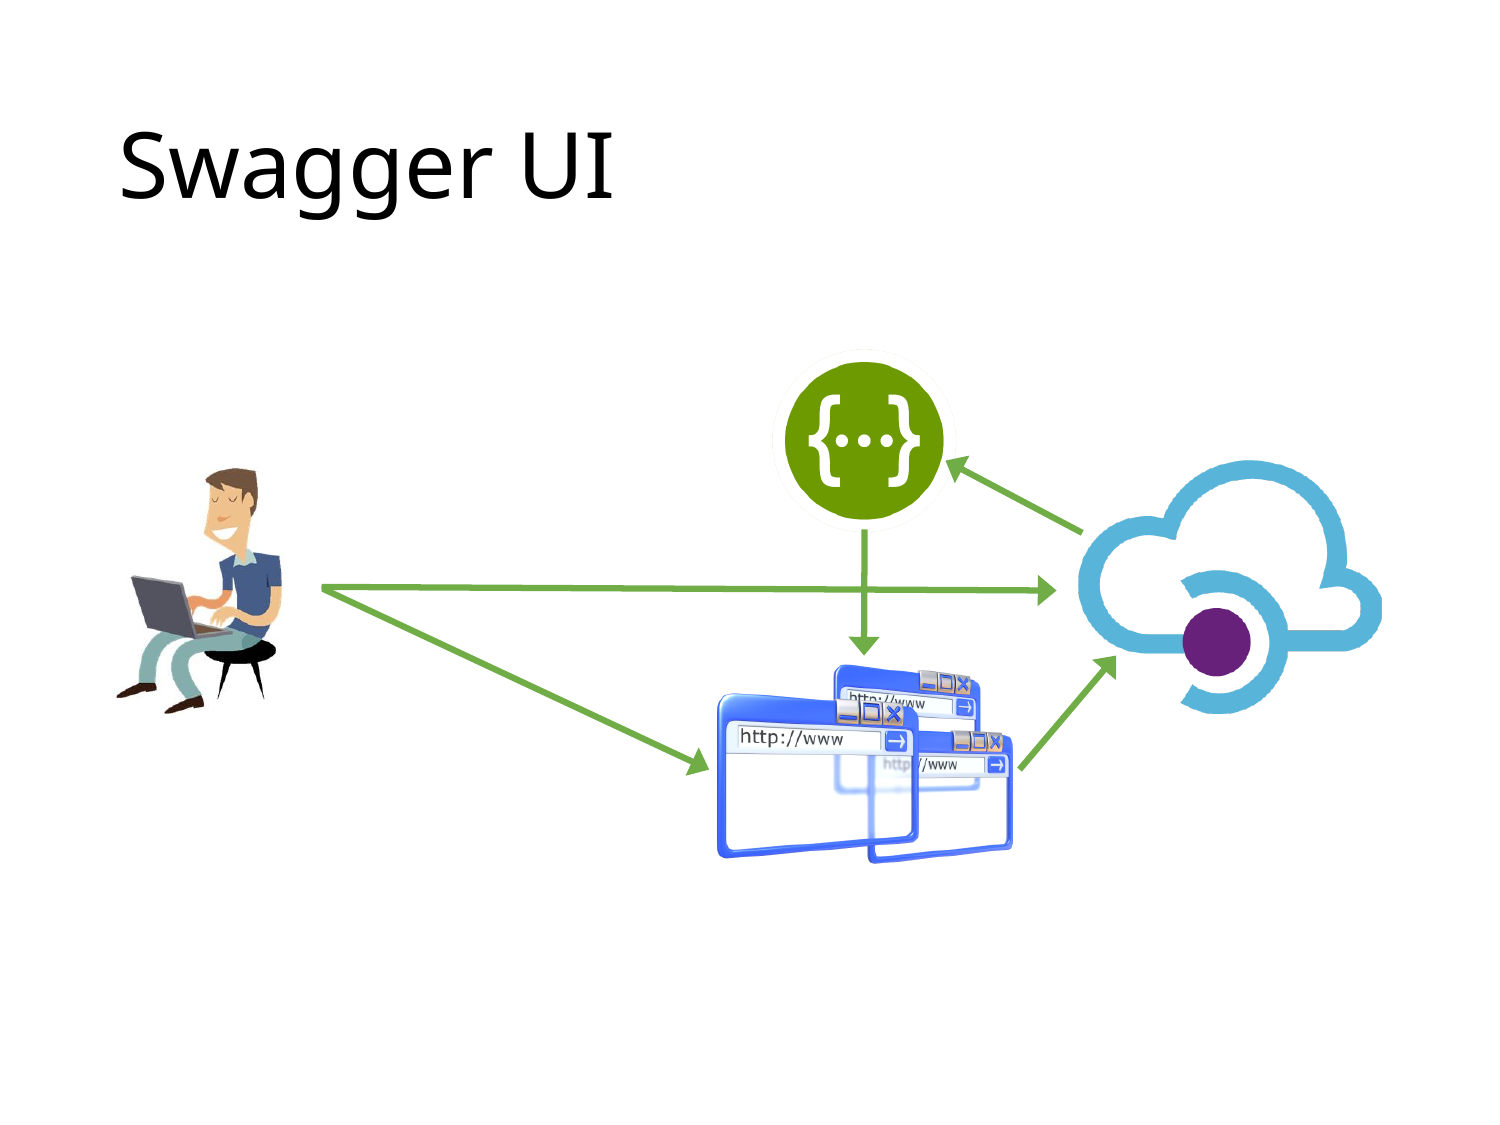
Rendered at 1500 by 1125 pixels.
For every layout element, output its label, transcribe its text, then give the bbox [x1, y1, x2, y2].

title Swagger UI [103, 59, 1397, 278]
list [76, 467, 322, 714]
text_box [771, 348, 1083, 533]
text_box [1036, 586, 1057, 591]
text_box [692, 529, 1036, 898]
picture [1060, 460, 1397, 714]
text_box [1019, 655, 1117, 770]
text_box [322, 588, 710, 770]
